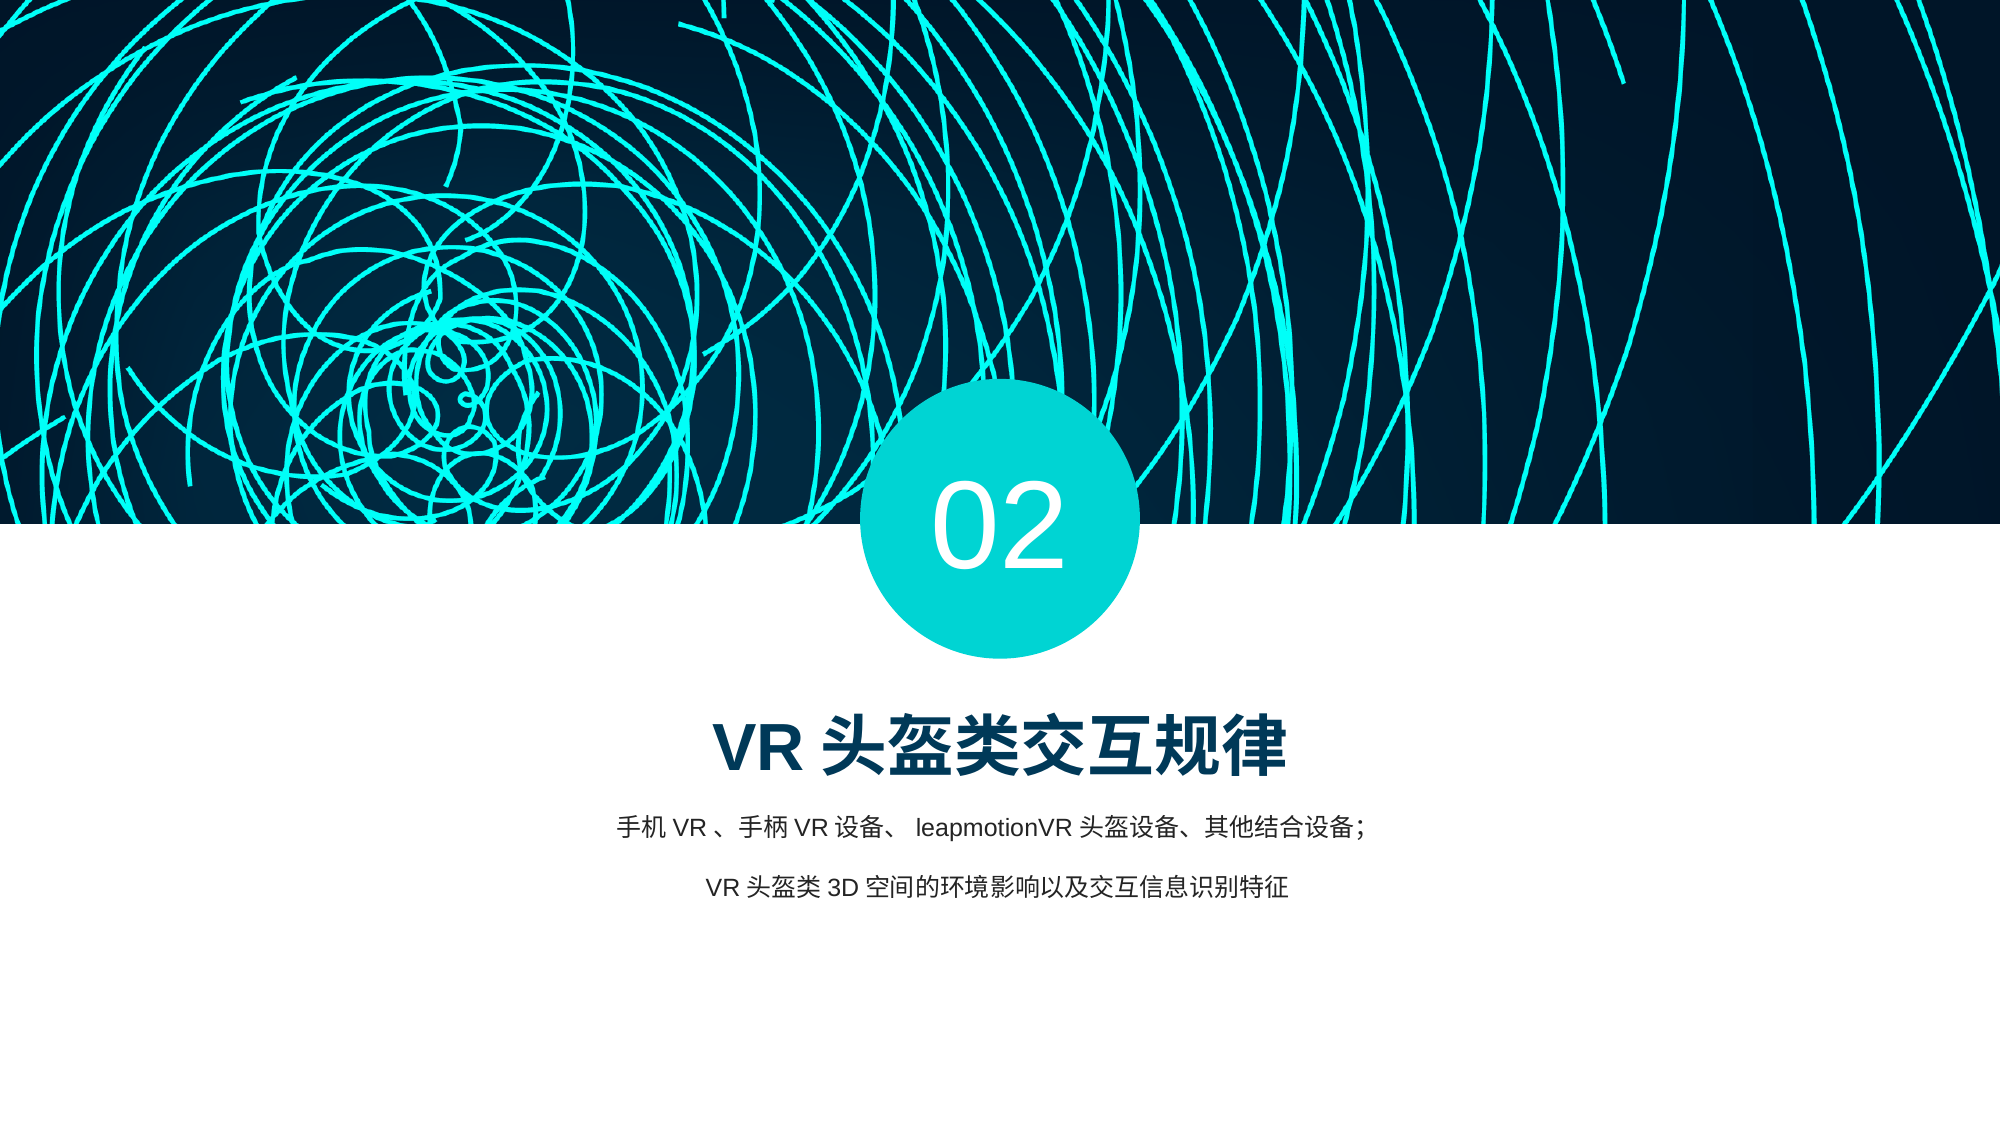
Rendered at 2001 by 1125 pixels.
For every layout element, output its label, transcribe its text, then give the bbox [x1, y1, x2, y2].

text_box VR头盔类交互规律 [697, 696, 1303, 792]
text_box 手机VR、手柄VR设备、leapmotionVR头盔设备、其他结合设备； VR头盔类3D空间的环境影响以及交互信息识别特征 [600, 803, 1396, 909]
text_box 02 [857, 376, 1143, 661]
picture [0, 0, 2000, 524]
